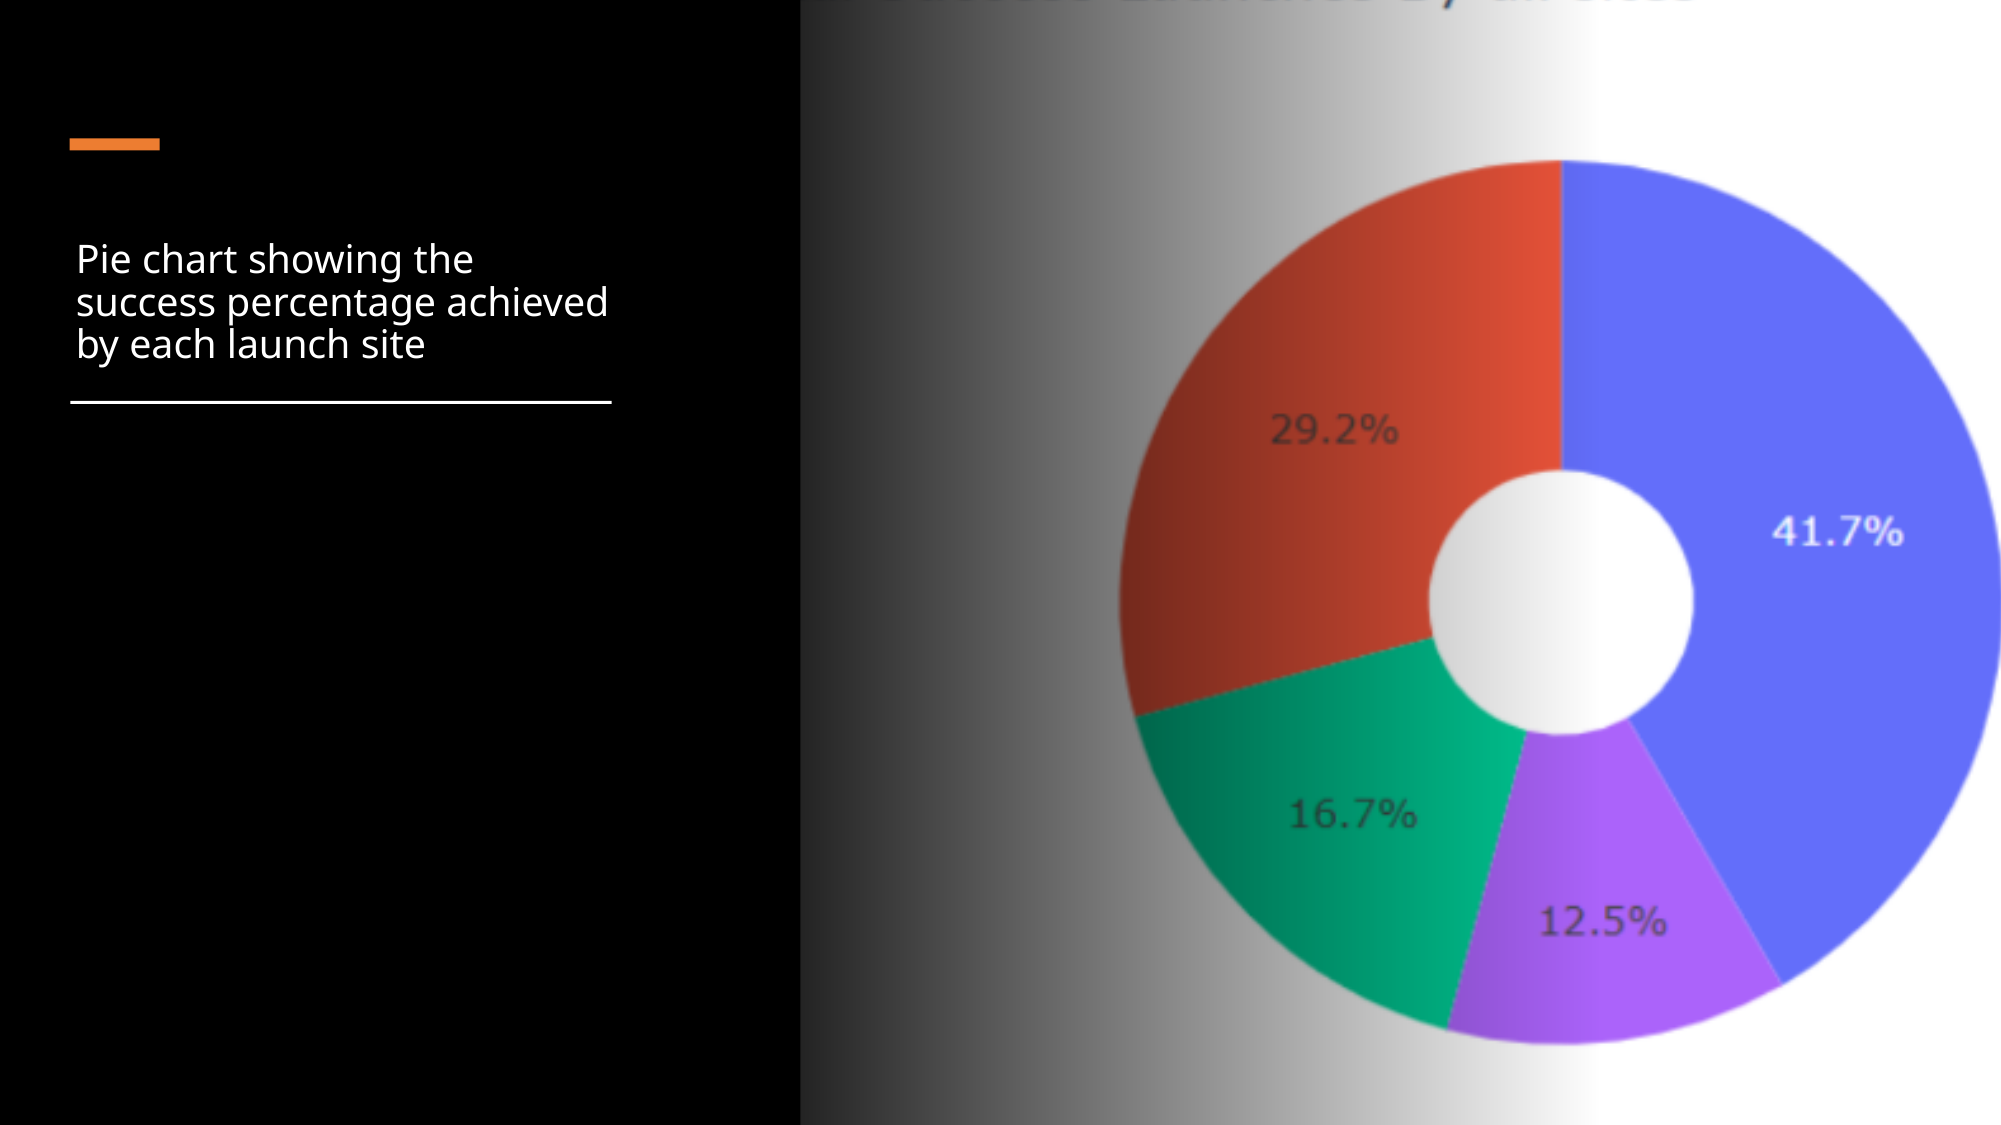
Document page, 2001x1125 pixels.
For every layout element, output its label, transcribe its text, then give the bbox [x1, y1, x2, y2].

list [800, 0, 2000, 1125]
text_box Pie chart showing the success percentage achieved by each launch site [60, 190, 625, 375]
text_box [69, 400, 613, 405]
text_box [69, 137, 161, 151]
text_box [0, 0, 800, 1125]
